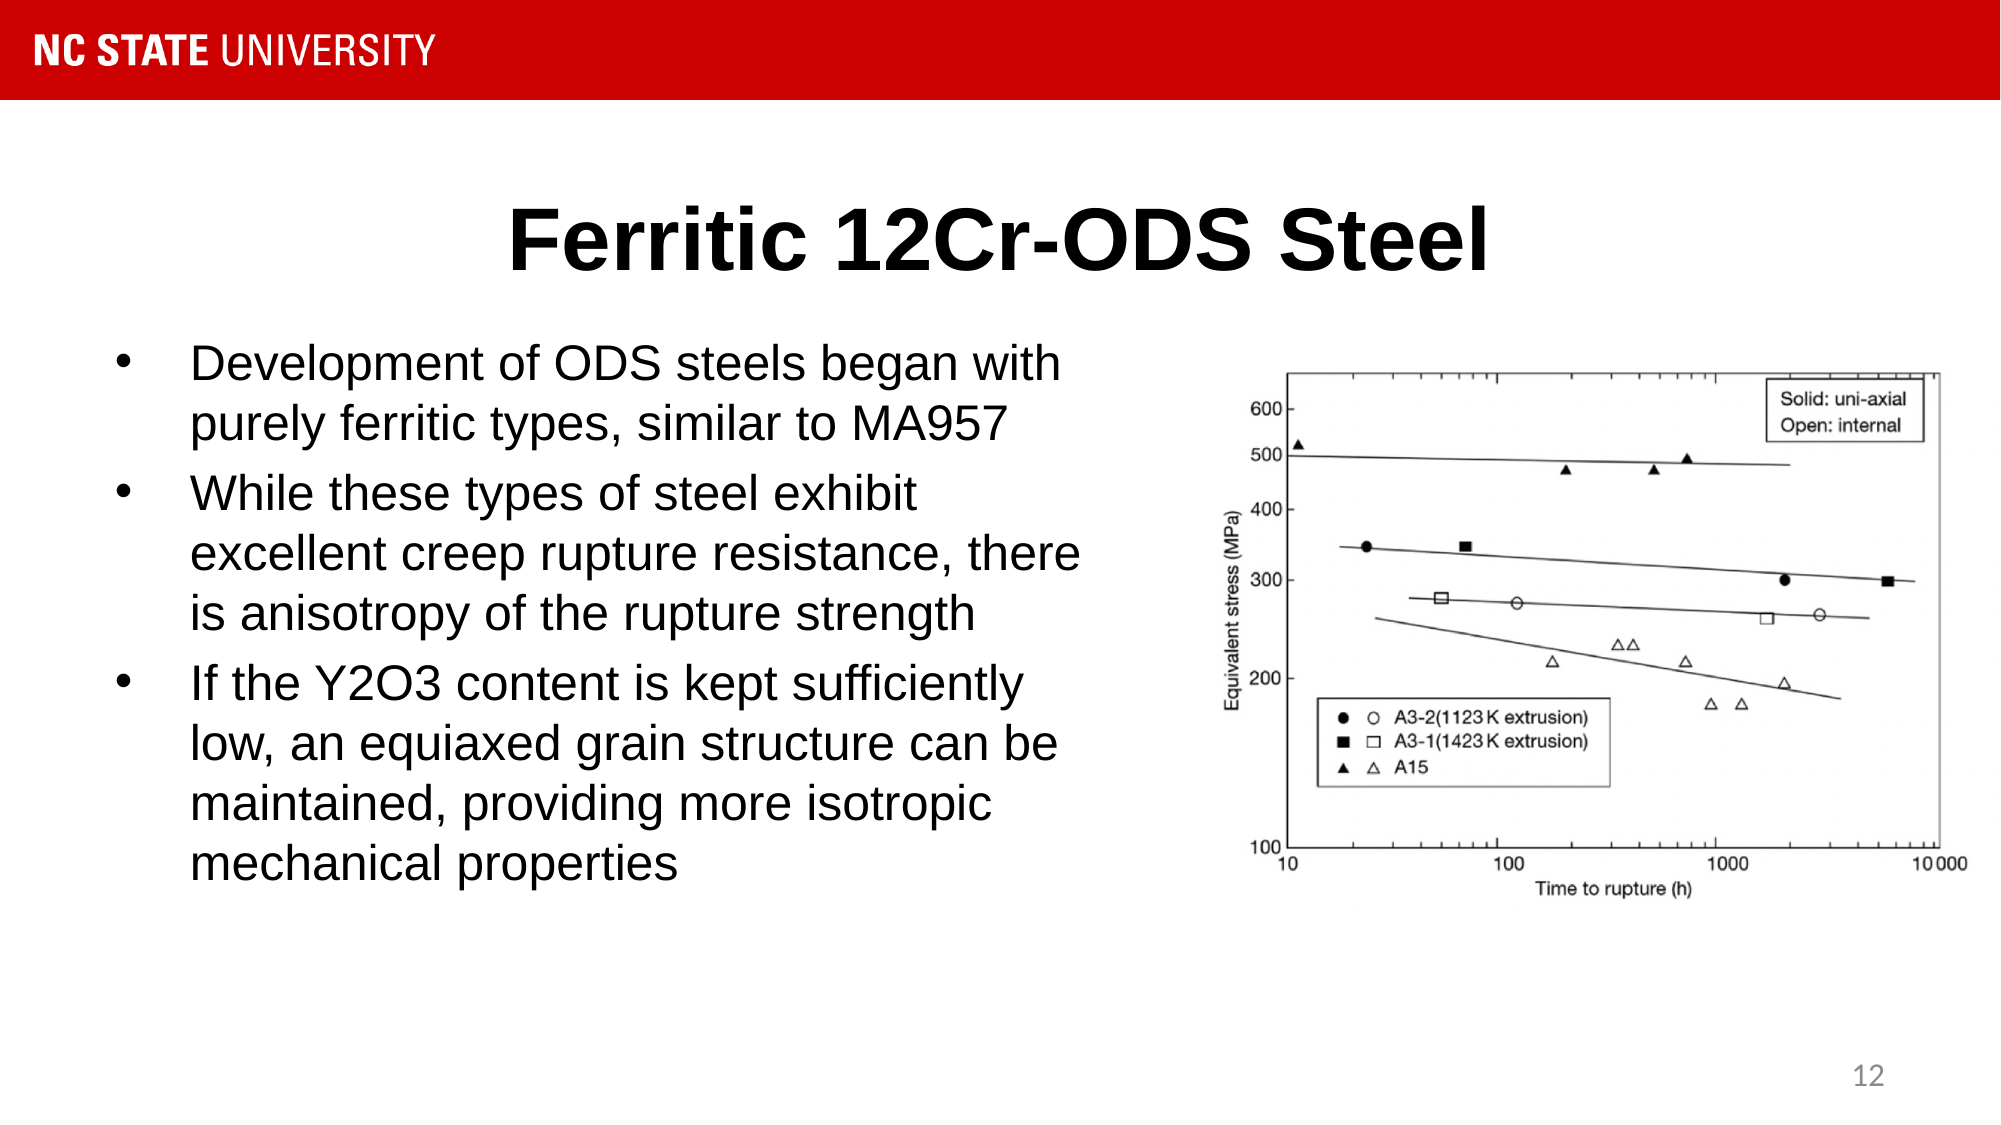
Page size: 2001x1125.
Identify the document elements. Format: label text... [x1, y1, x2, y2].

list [1196, 350, 2000, 914]
slide_number 12 [1433, 1042, 1900, 1103]
title Ferritic 12Cr-ODS Steel [99, 147, 1900, 323]
picture [0, 0, 2001, 100]
list Development of ODS steels began with purely ferritic types, similar to MA957 While these types of steel exhibit excellent creep rupture resistance, there is anisotropy of the rupture strength If the Y2O3 content is kept sufficiently low, an equiaxed grain structure can be maintained, providing more isotropic mechanical properties [99, 322, 1130, 1005]
